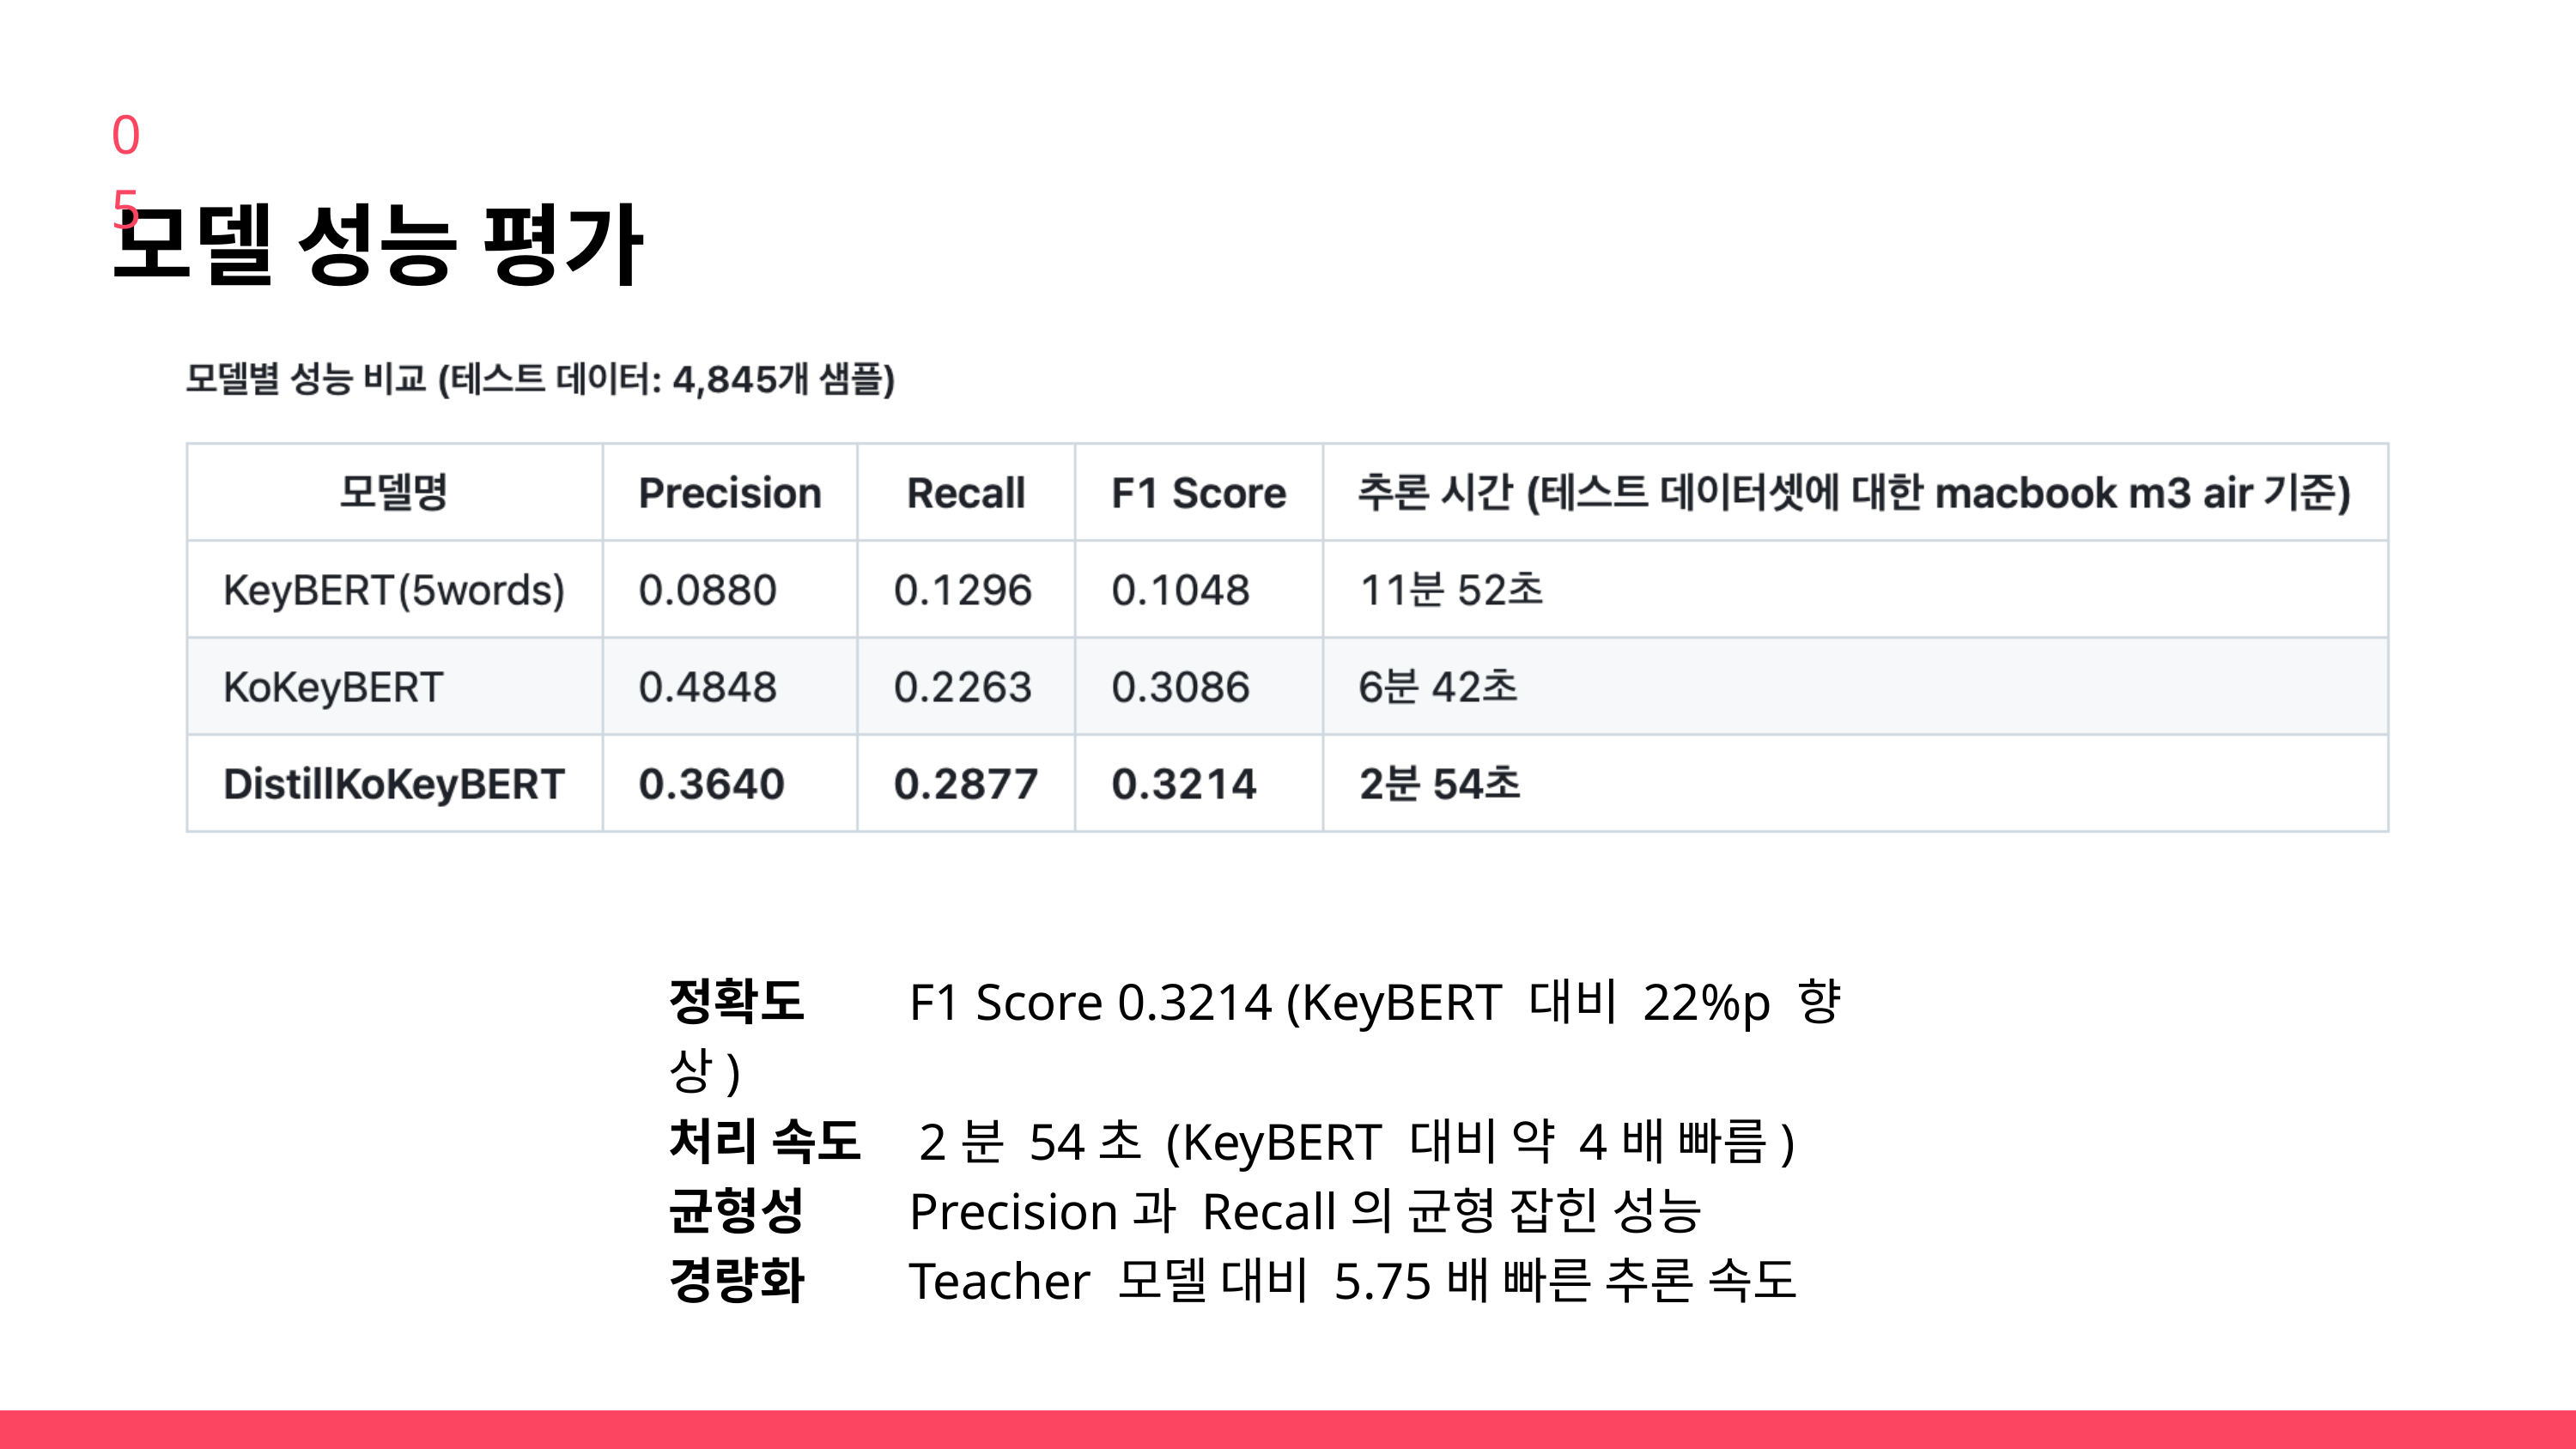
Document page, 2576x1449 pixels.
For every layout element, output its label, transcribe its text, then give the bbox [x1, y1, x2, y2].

text_box 정확도 F1 Score 0.3214 (KeyBERT 대비 22%p 향상) 처리 속도 2분 54초 (KeyBERT 대비 약 4배 빠름) 균형성 Precision과 Recall의 균형 잡힌 성능 경량화 Teacher 모델 대비 5.75배 빠른 추론 속도 [668, 960, 1908, 1309]
text_box 05 [111, 89, 170, 240]
text_box [179, 355, 2397, 837]
text_box 모델 성능 평가 [111, 171, 655, 297]
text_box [0, 1410, 2576, 1449]
